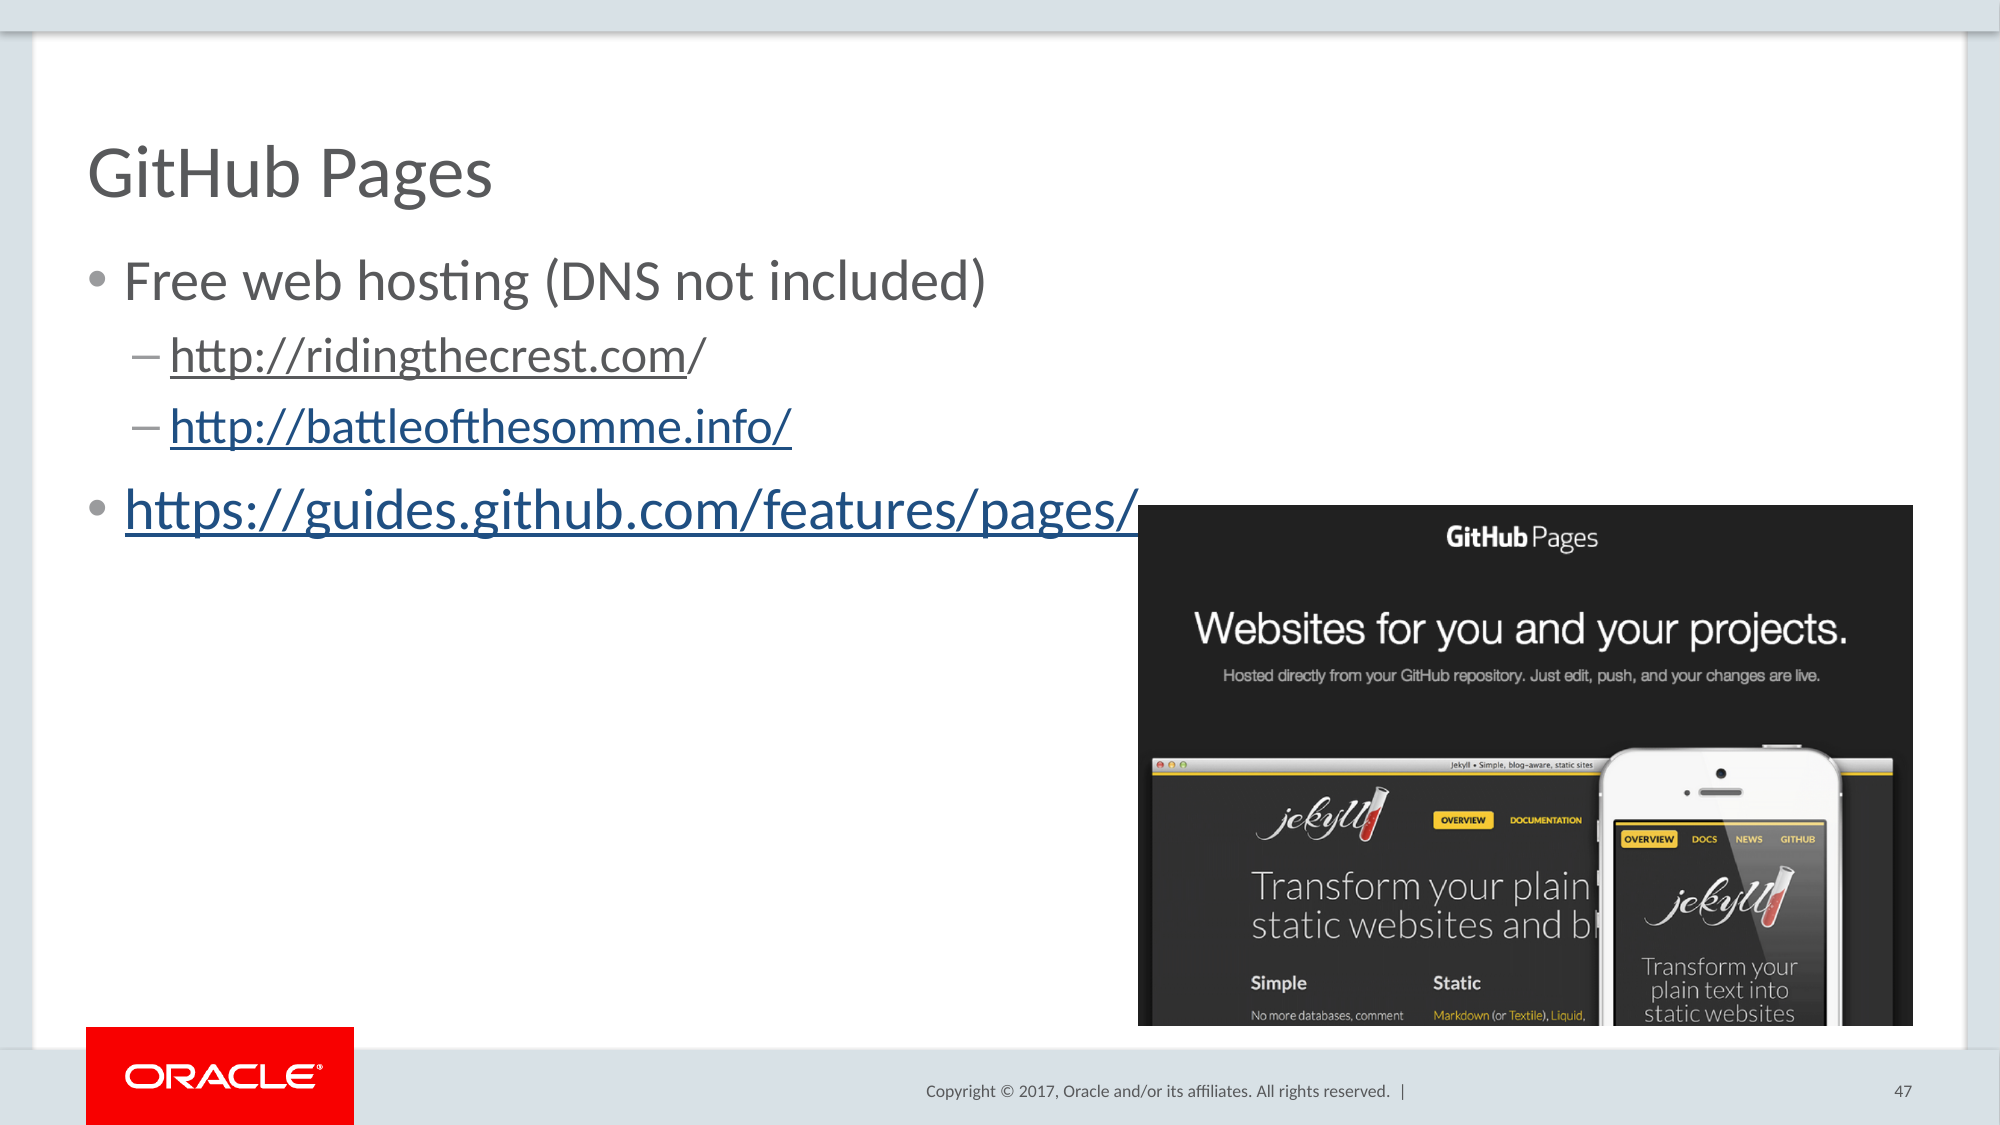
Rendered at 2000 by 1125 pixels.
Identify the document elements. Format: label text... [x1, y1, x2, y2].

slide_number 47 [1857, 1075, 1913, 1106]
list Free web hosting (DNS not included) http://ridingthecrest.com/ http://battleofthesomme.info/ https://guides.github.com/features/pages/ [87, 249, 1913, 975]
title GitHub Pages [87, 66, 1913, 213]
picture [1137, 505, 1913, 1026]
picture [86, 1027, 354, 1125]
